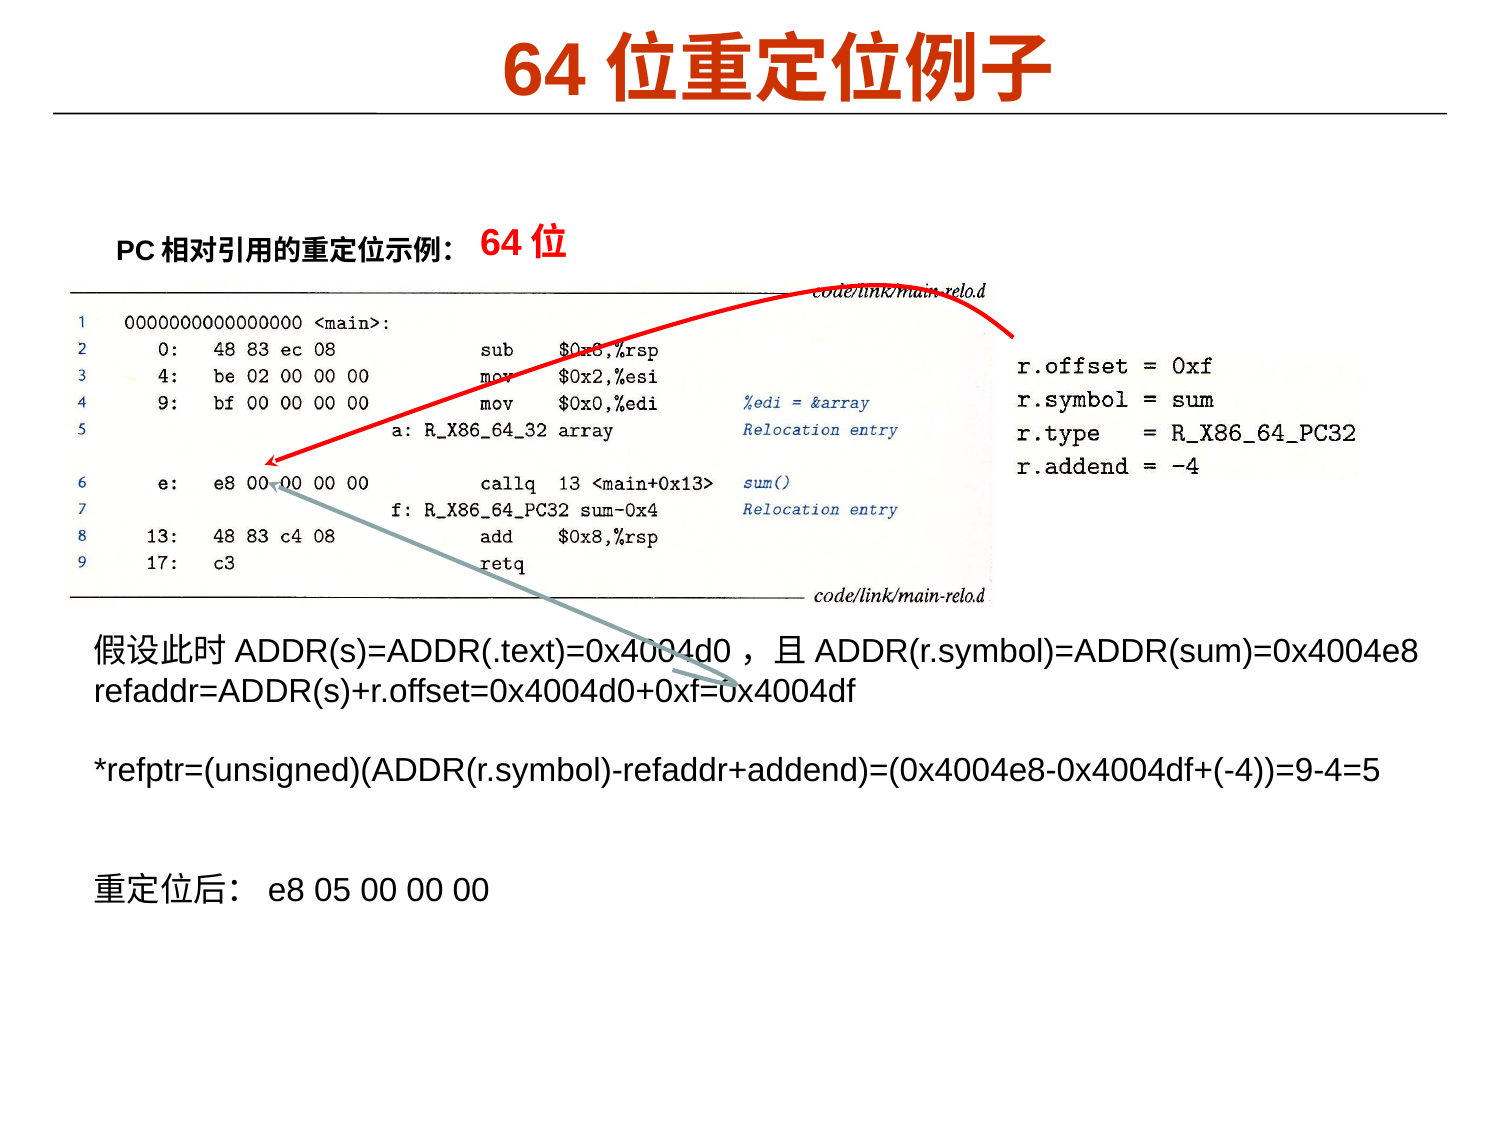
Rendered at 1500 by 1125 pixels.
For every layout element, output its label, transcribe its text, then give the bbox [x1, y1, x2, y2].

text_box [553, 615, 739, 688]
text_box [997, 321, 1015, 341]
text_box PC相对引用的重定位示例： [101, 225, 485, 274]
picture [65, 281, 993, 607]
text_box 假设此时ADDR(s)=ADDR(.text)=0x4004d0，且ADDR(r.symbol)=ADDR(sum)=0x4004e8 refaddr=ADDR(s)+r.offset=0x4004d0+0xf=0x4004df *refptr=(unsigned)(ADDR(r.symbol)-refaddr+addend)=(0x4004e8-0x4004df+(-4))=9-4=5 重定位后：e8 05 00 00 00 [78, 621, 1479, 916]
picture [1013, 356, 1366, 480]
text_box 64位 [465, 210, 766, 271]
text_box 64位重定位例子 [63, 8, 1494, 138]
